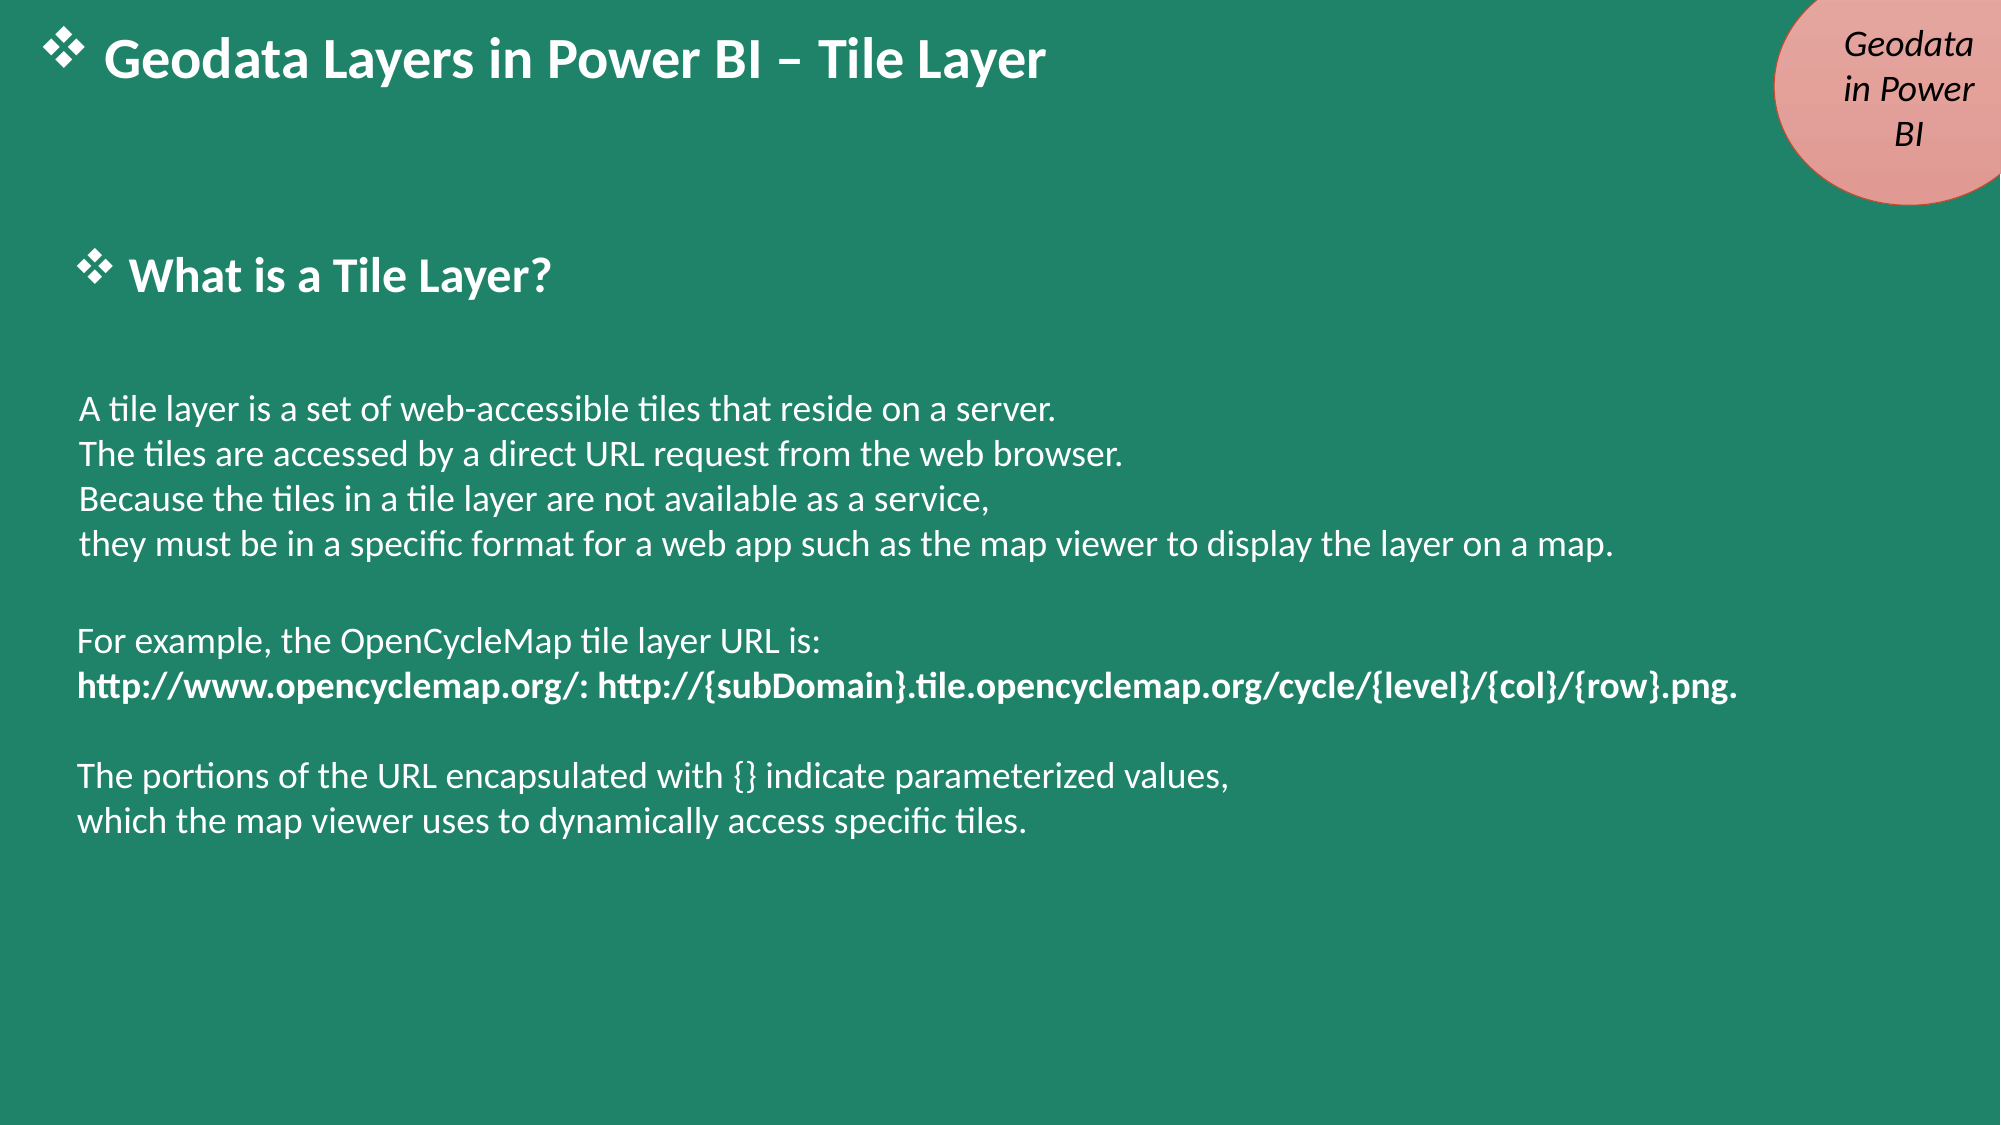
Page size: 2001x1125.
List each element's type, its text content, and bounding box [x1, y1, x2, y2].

text_box For example, the OpenCycleMap tile layer URL is: http://www.opencyclemap.org/: http://{subDomain}.tile.opencyclemap.org/cycle/{level}/{col}/{row}.png. The portions of the URL encapsulated with {} indicate parameterized values, which the map viewer uses to dynamically access specific tiles. [62, 608, 1755, 894]
text_box A tile layer is a set of web-accessible tiles that reside on a server. The tiles are accessed by a direct URL request from the web browser. Because the tiles in a tile layer are not available as a service, they must be in a specific format for a web app such as the map viewer to display the layer on a map. [64, 376, 1632, 572]
text_box What is a Tile Layer? [57, 235, 568, 311]
text_box Geodata Layers in Power BI – Tile Layer [23, 12, 1063, 98]
text_box Geodata in Power BI [1773, 0, 2000, 206]
